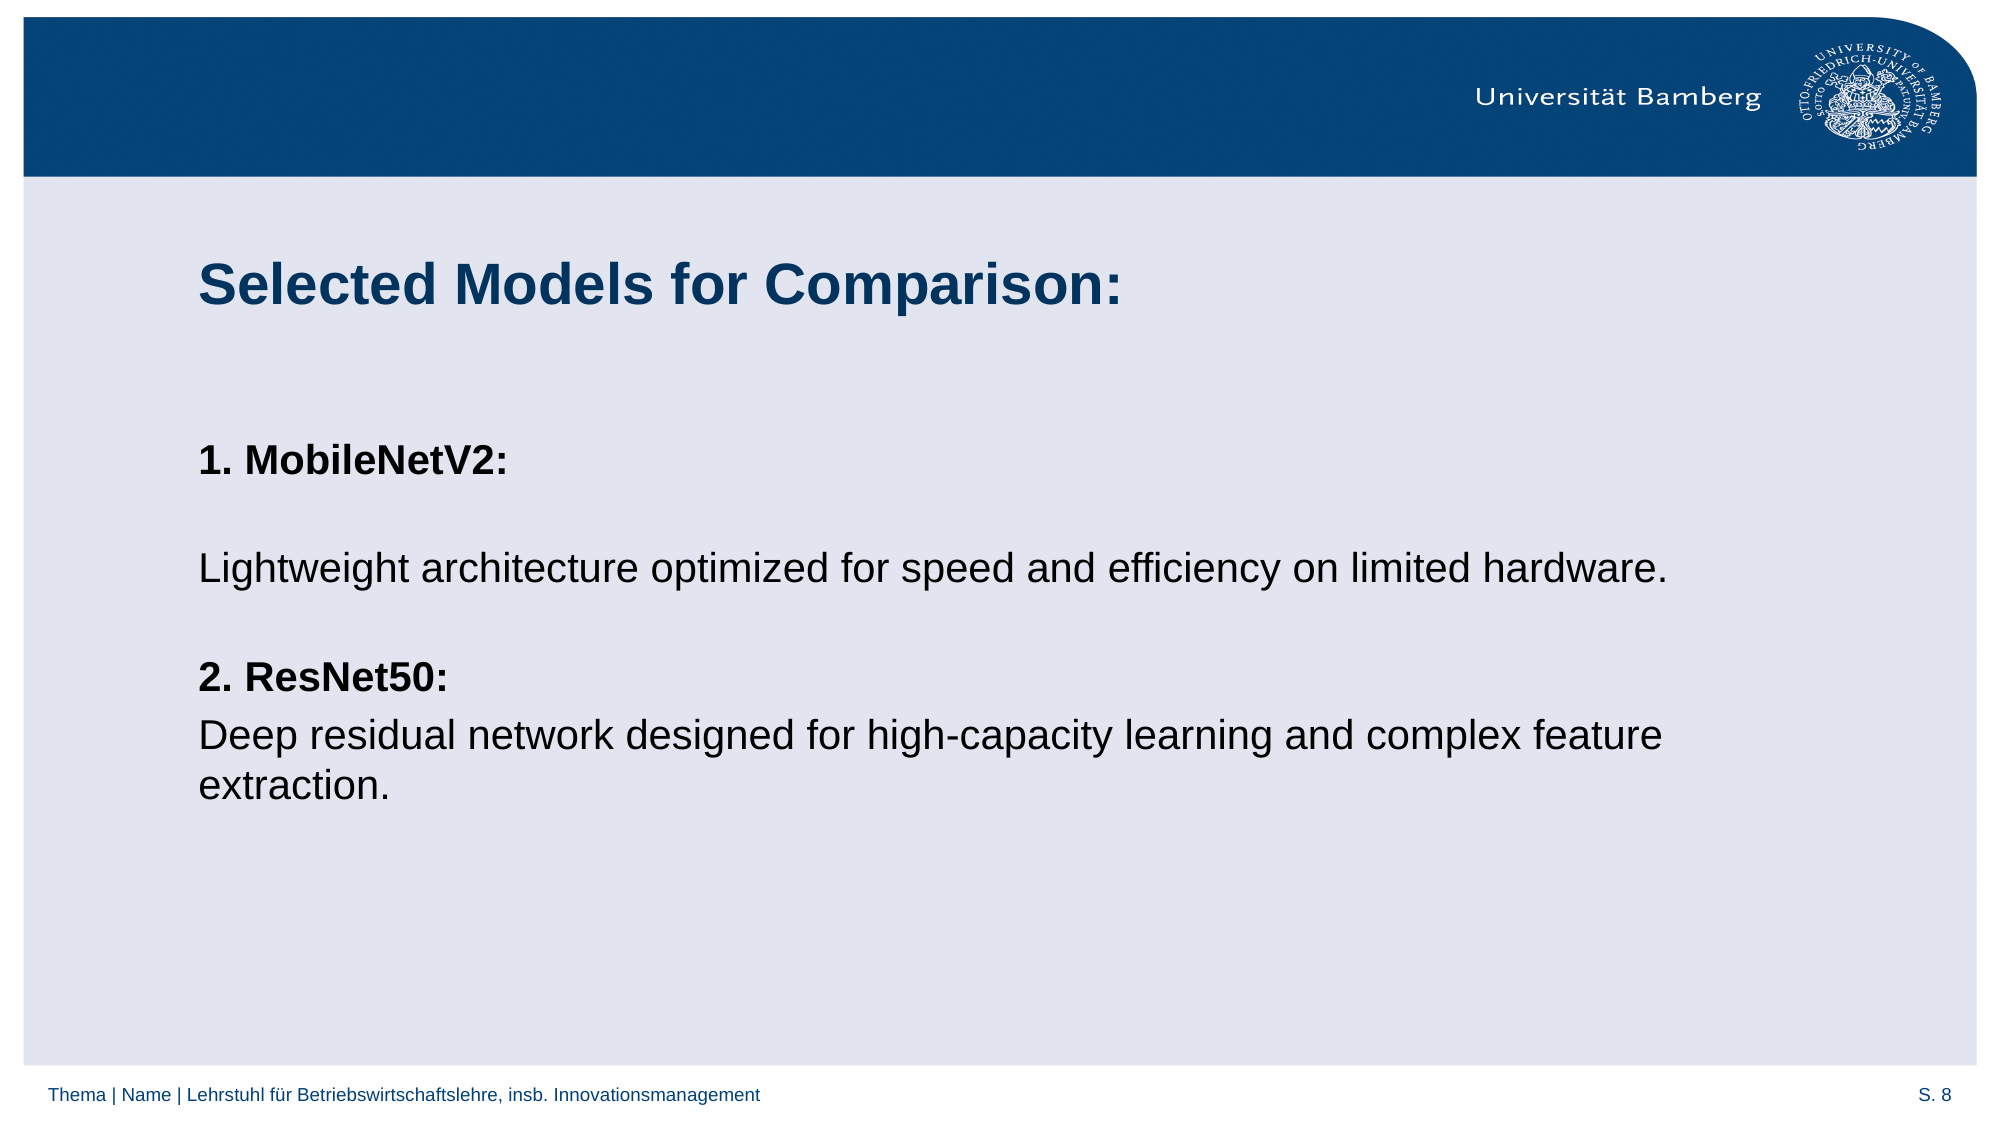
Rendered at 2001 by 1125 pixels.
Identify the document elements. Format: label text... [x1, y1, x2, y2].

picture [0, 0, 2000, 1125]
title Selected Models for Comparison: [183, 187, 1817, 375]
list 1. MobileNetV2: Lightweight architecture optimized for speed and efficiency on limited hardware. 2. ResNet50: Deep residual network designed for high-capacity learning and complex feature extraction. [183, 425, 1817, 888]
